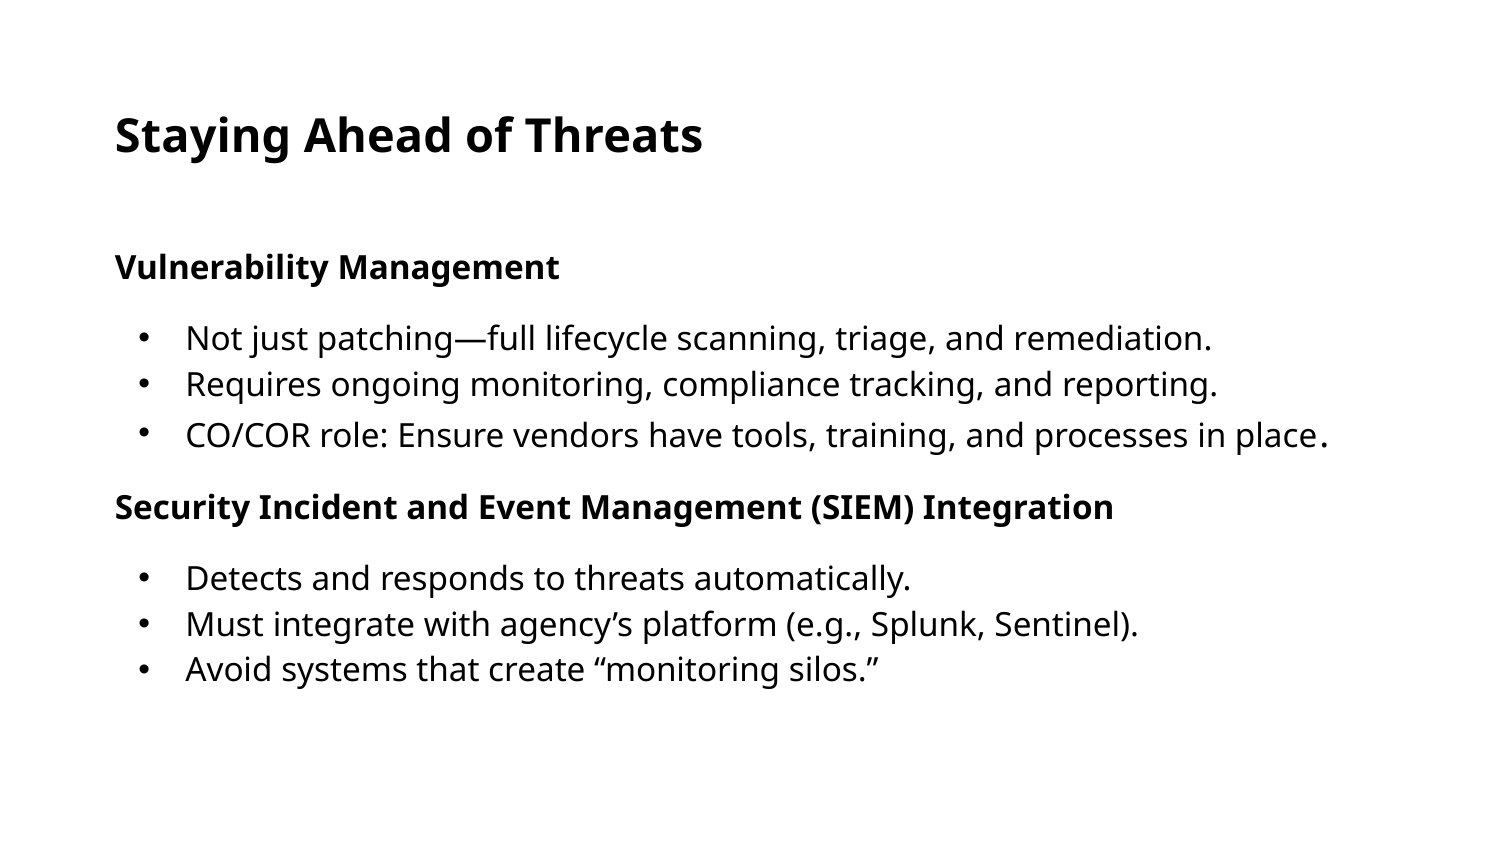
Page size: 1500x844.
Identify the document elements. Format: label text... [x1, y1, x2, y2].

text_box [99, 157, 655, 183]
title Staying Ahead of Threats [99, 99, 730, 157]
text_box Vulnerability Management Not just patching—full lifecycle scanning, triage, and remediation. Requires ongoing monitoring, compliance tracking, and reporting. CO/COR role: Ensure vendors have tools, training, and processes in place. Security Incident and Event Management (SIEM) Integration Detects and responds to threats automatically. Must integrate with agency’s platform (e.g., Splunk, Sentinel). Avoid systems that create “monitoring silos.” [99, 183, 1353, 746]
